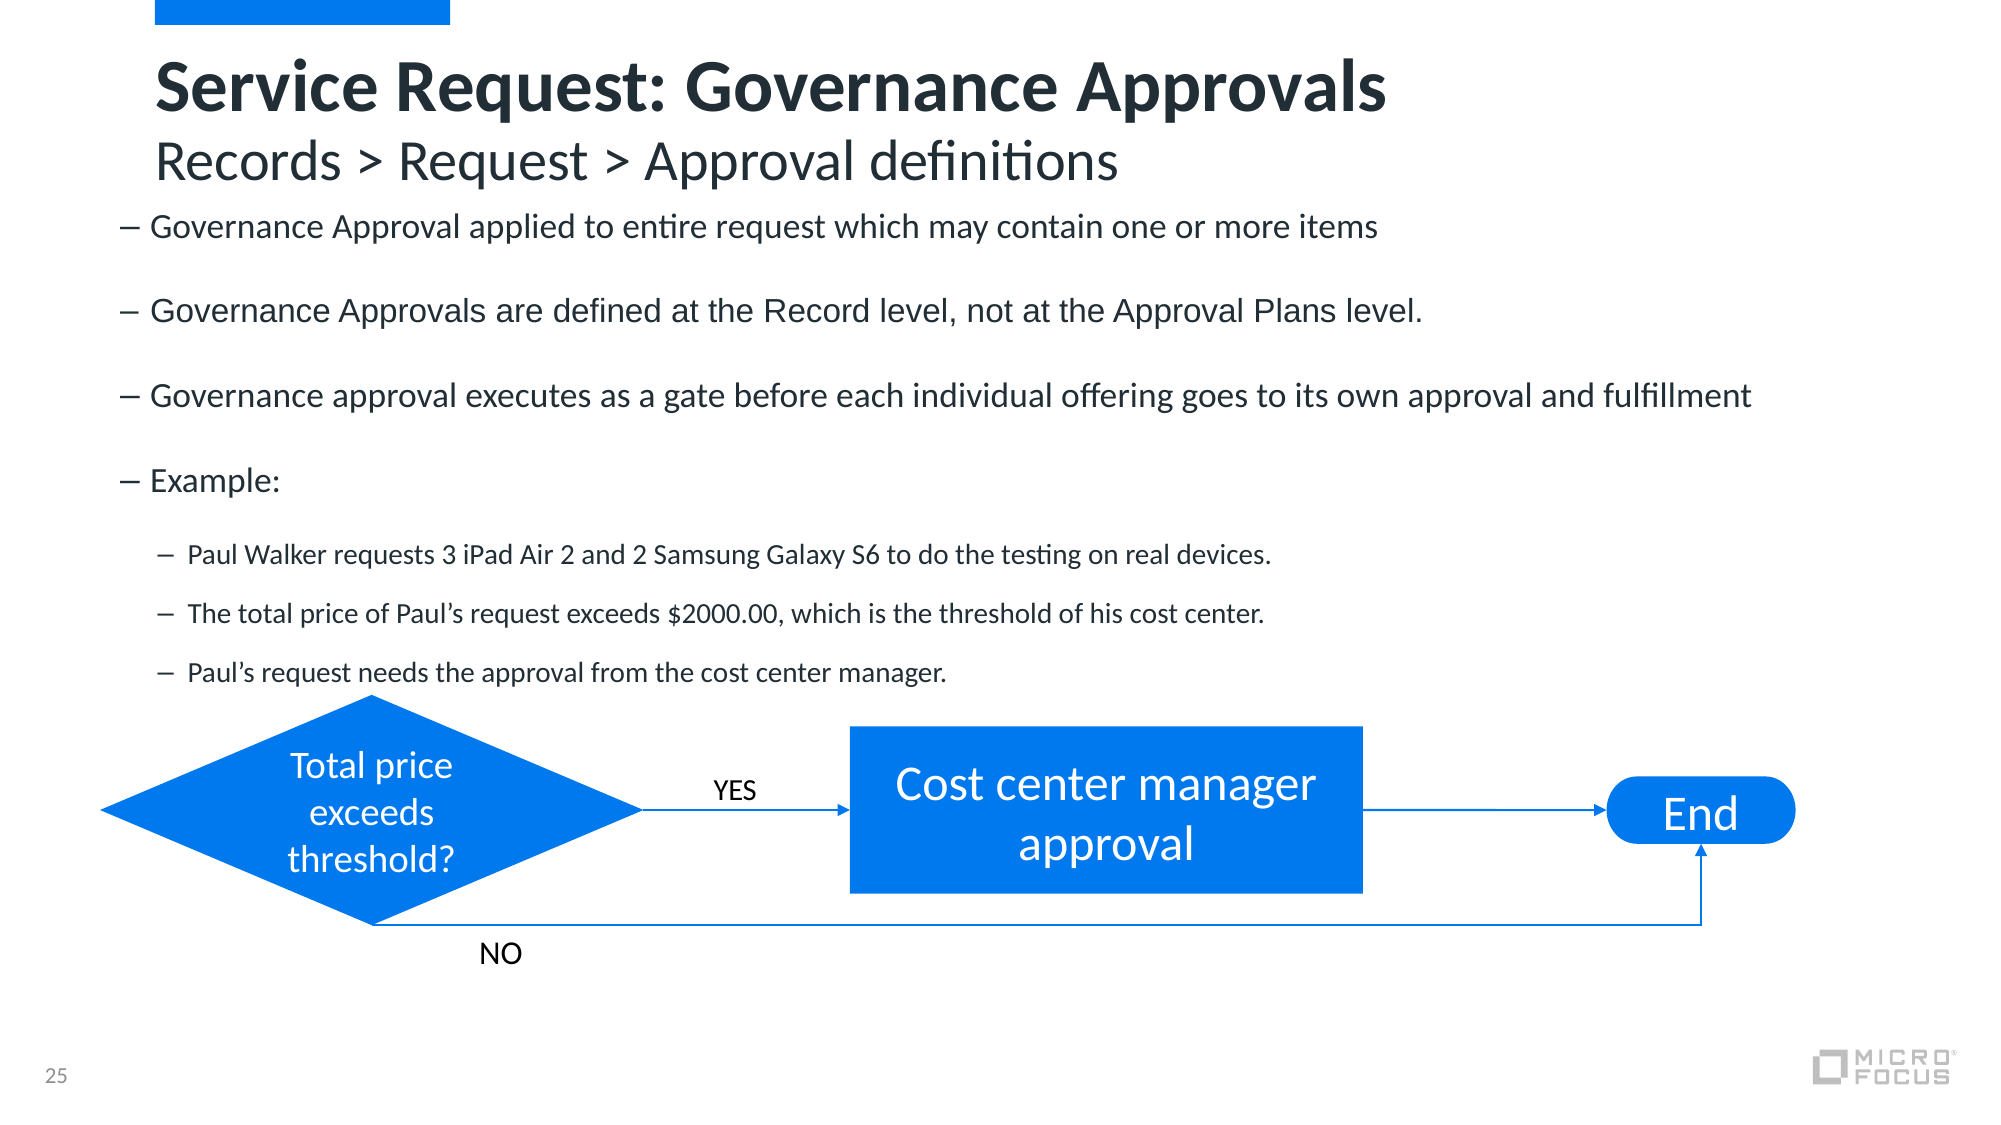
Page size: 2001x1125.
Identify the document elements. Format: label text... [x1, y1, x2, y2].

text_box Total price exceeds threshold? [98, 694, 643, 926]
text_box Cost center manager approval [1078, 726, 1363, 894]
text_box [995, 219, 1078, 1125]
text_box End [1606, 775, 1797, 845]
text_box YES [693, 759, 800, 809]
list Records > Request > Approval definitions [155, 122, 1847, 192]
text_box Governance Approval applied to entire request which may contain one or more items Governance Approvals are defined at the Record level, not at the Approval Plans level. Governance approval executes as a gate before each individual offering goes to its own approval and fulfillment Example: Paul Walker requests 3 iPad Air 2 and 2 Samsung Galaxy S6 to do the testing on real devices. The total price of Paul’s request exceeds $2000.00, which is the threshold of his cost center. Paul’s request needs the approval from the cost center manager. [99, 198, 1981, 751]
text_box NO [459, 920, 559, 981]
text_box Cost center manager approval [849, 726, 995, 894]
title Service Request: Governance Approvals [155, 39, 1847, 122]
slide_number 25 [30, 1051, 90, 1097]
text_box YES [693, 811, 800, 817]
